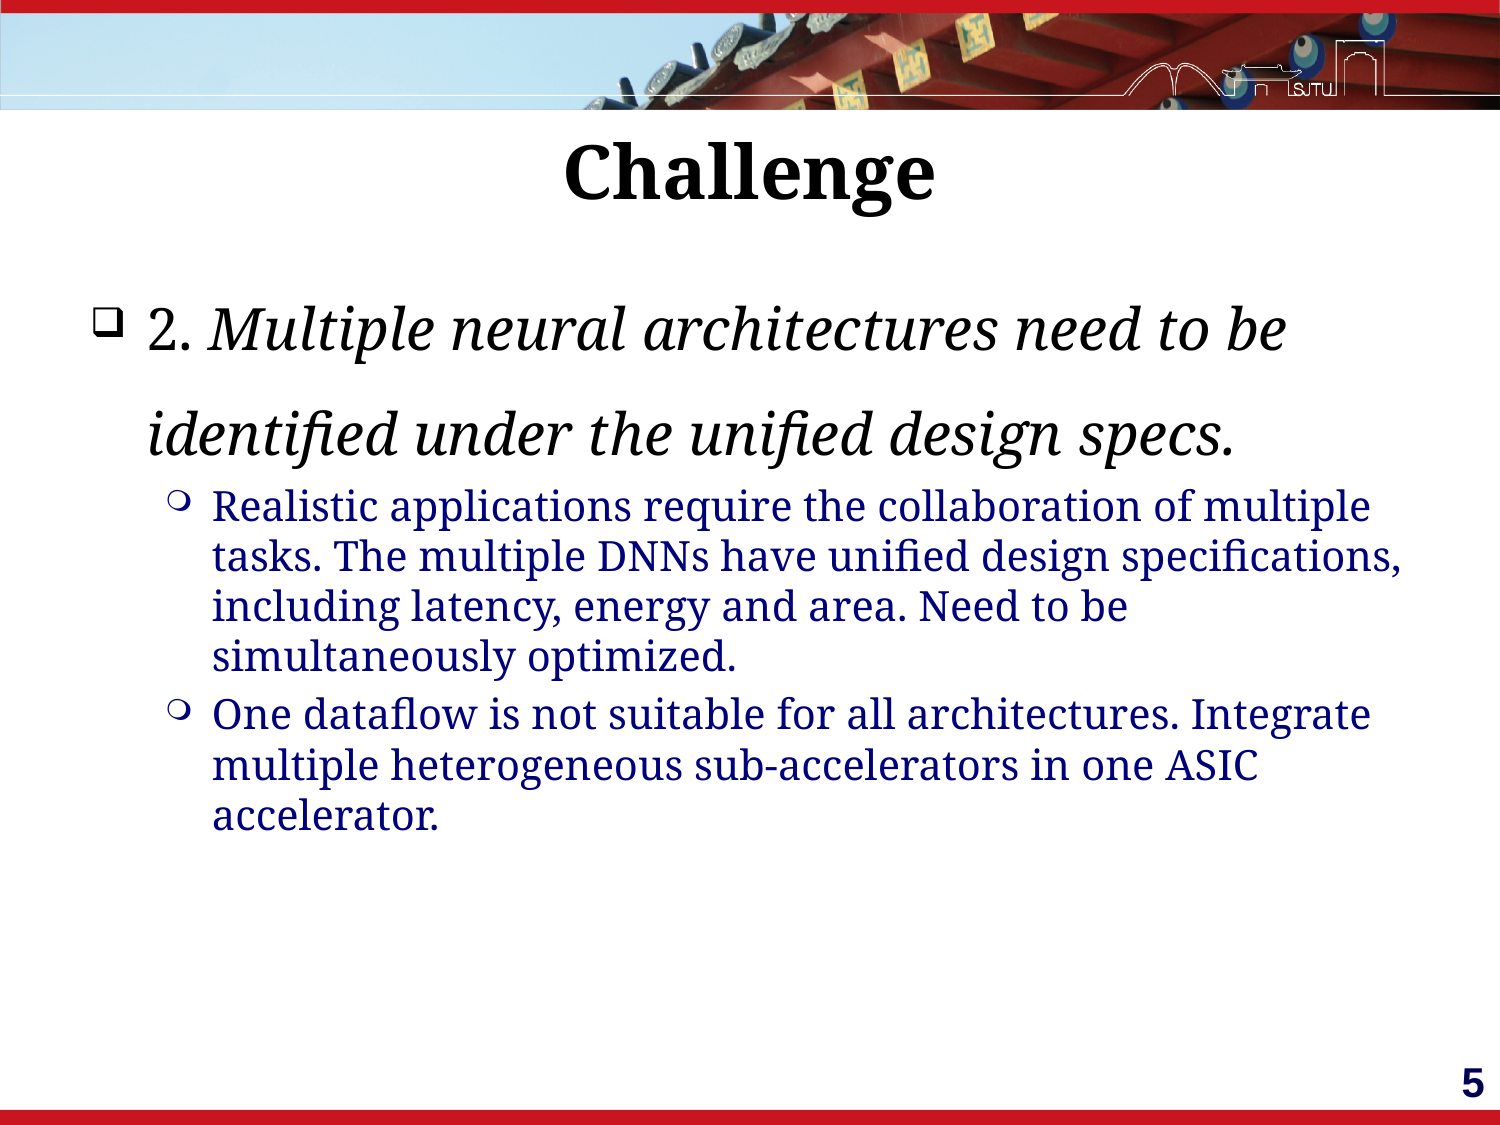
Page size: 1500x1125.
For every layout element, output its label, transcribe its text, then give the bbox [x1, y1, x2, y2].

picture [0, 0, 1500, 110]
slide_number 5 [1387, 1037, 1500, 1125]
title Challenge [37, 119, 1463, 232]
list 2. Multiple neural architectures need to be identified under the unified design specs. Realistic applications require the collaboration of multiple tasks. The multiple DNNs have unified design specifications, including latency, energy and area. Need to be simultaneously optimized. One dataflow is not suitable for all architectures. Integrate multiple heterogeneous sub-accelerators in one ASIC accelerator. [75, 249, 1450, 1050]
